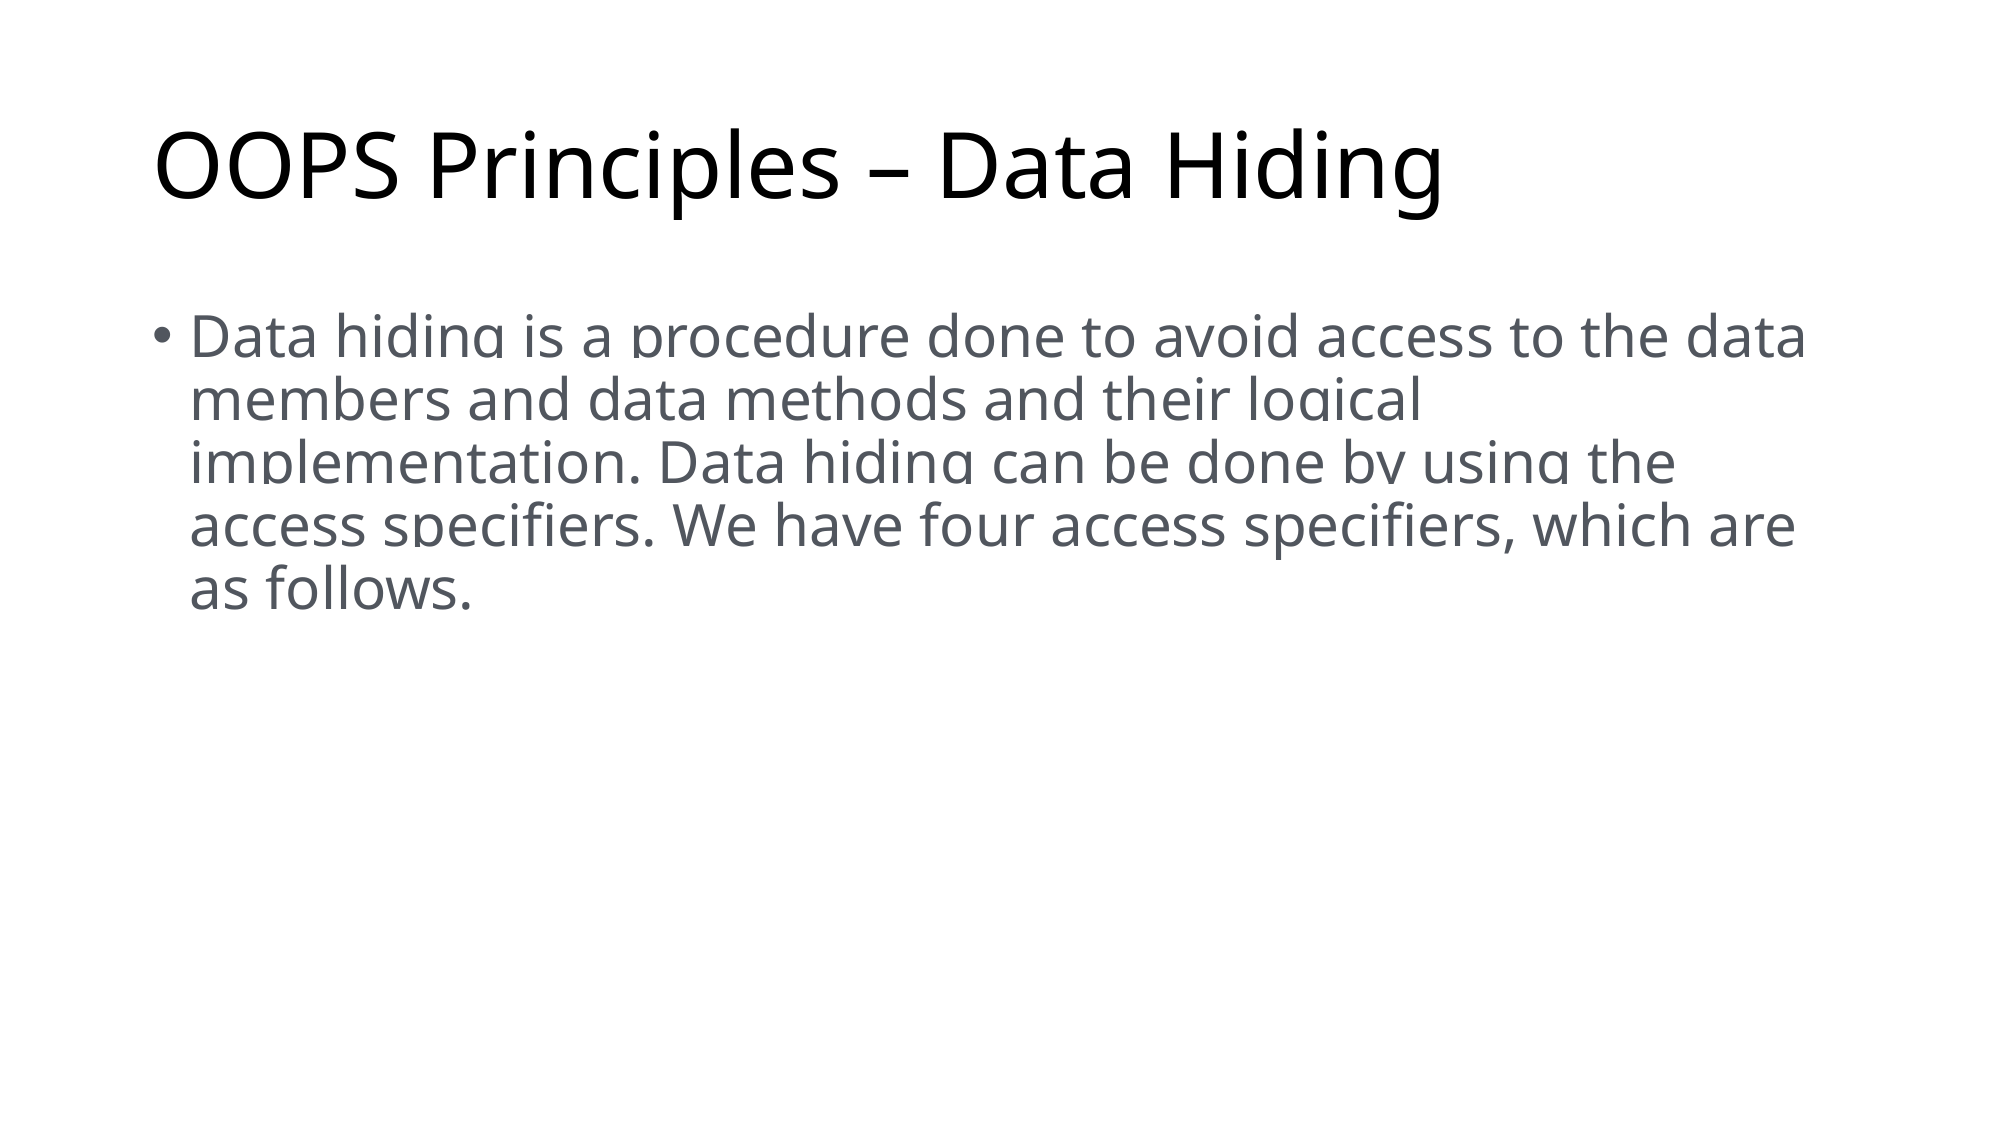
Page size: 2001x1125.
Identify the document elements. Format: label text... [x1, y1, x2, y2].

list Data hiding is a procedure done to avoid access to the data members and data methods and their logical implementation. Data hiding can be done by using the access specifiers. We have four access specifiers, which are as follows. [137, 299, 1863, 1014]
title OOPS Principles – Data Hiding [137, 59, 1863, 278]
